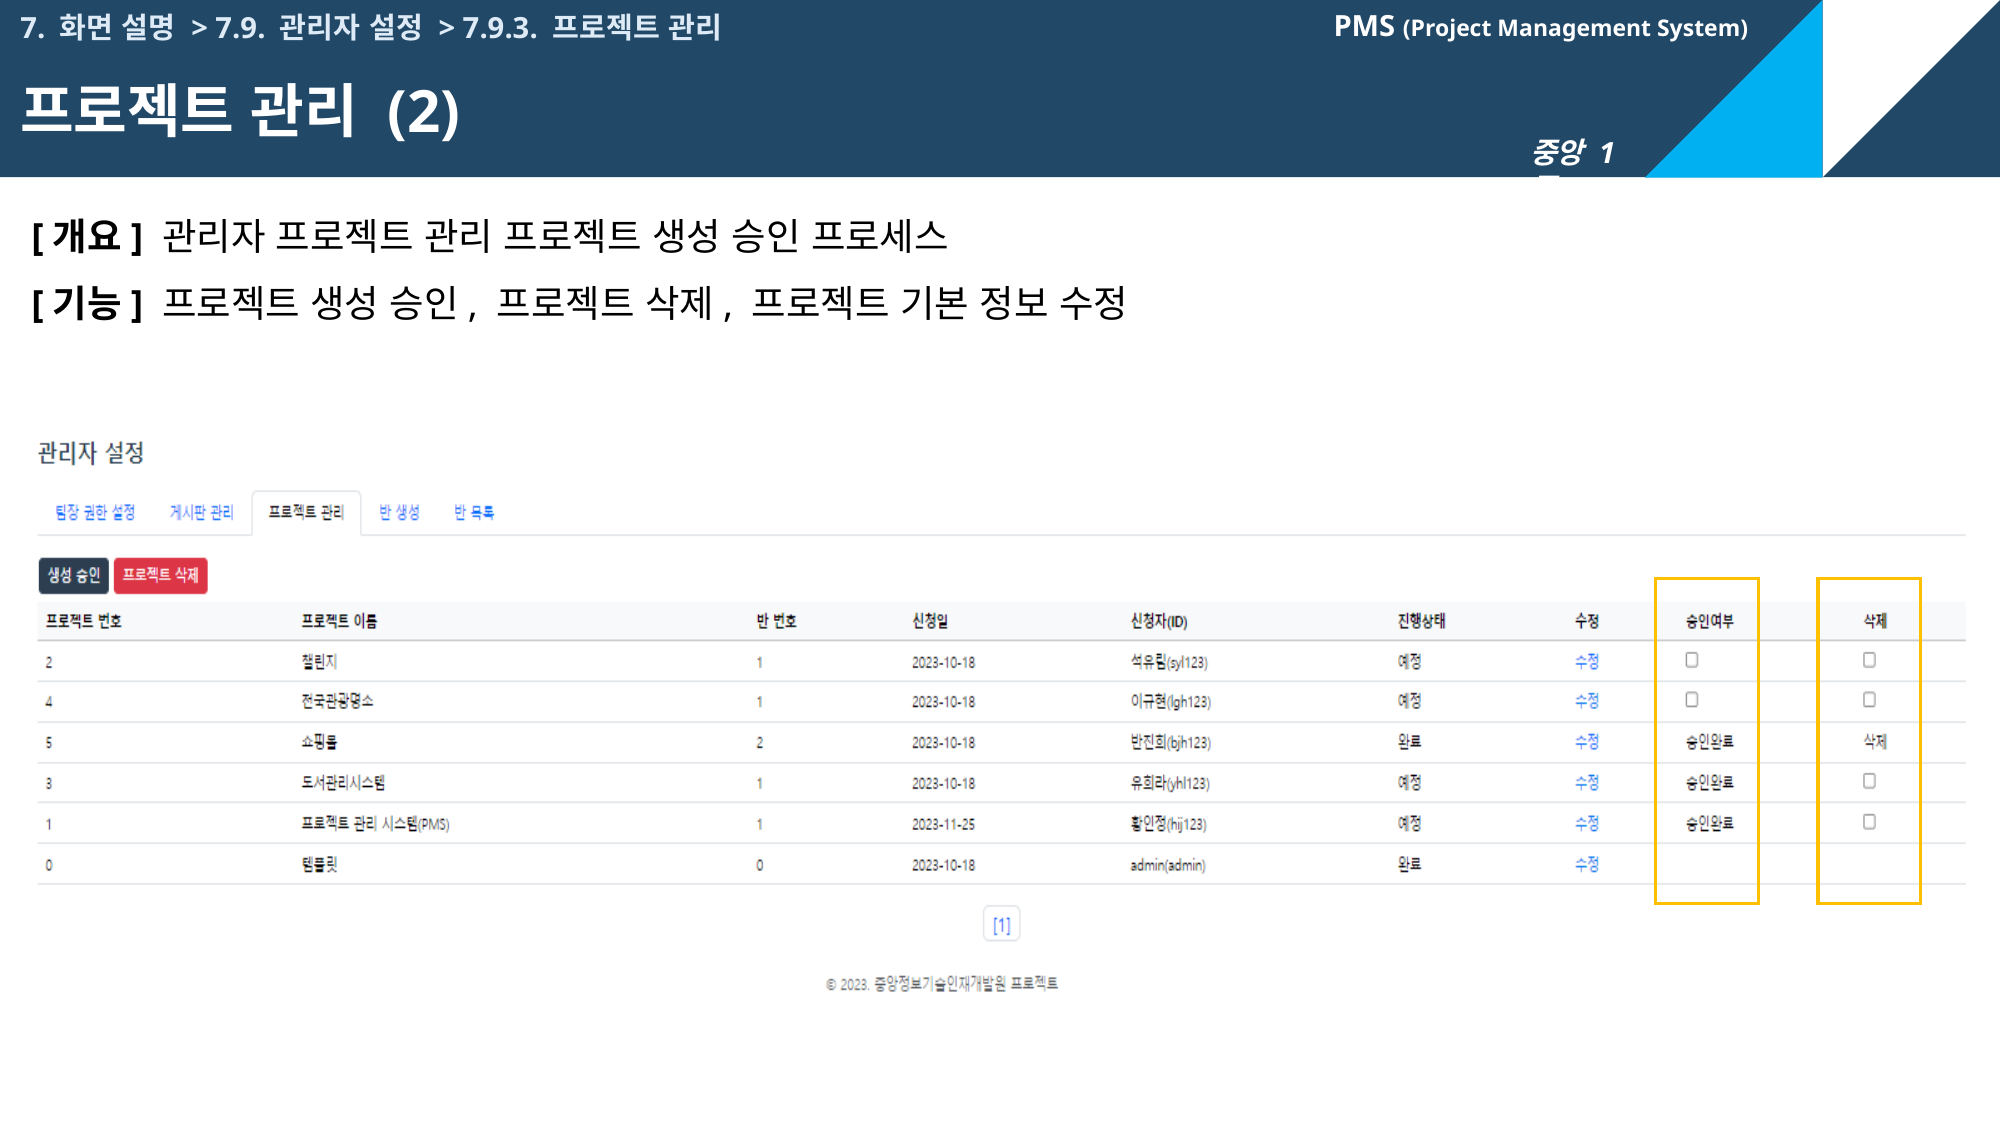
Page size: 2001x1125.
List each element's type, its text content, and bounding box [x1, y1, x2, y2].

picture [28, 434, 1981, 995]
text_box [기능] 프로젝트 생성 승인, 프로젝트 삭제, 프로젝트 기본 정보 수정 [16, 253, 1686, 331]
text_box [개요] 관리자 프로젝트 관리 프로젝트 생성 승인 프로세스 [16, 185, 1336, 263]
list 7. 화면 설명 > 7.9. 관리자 설정 > 7.9.3. 프로젝트 관리 [5, 1, 1245, 58]
list 프로젝트 관리 (2) [5, 58, 1285, 169]
